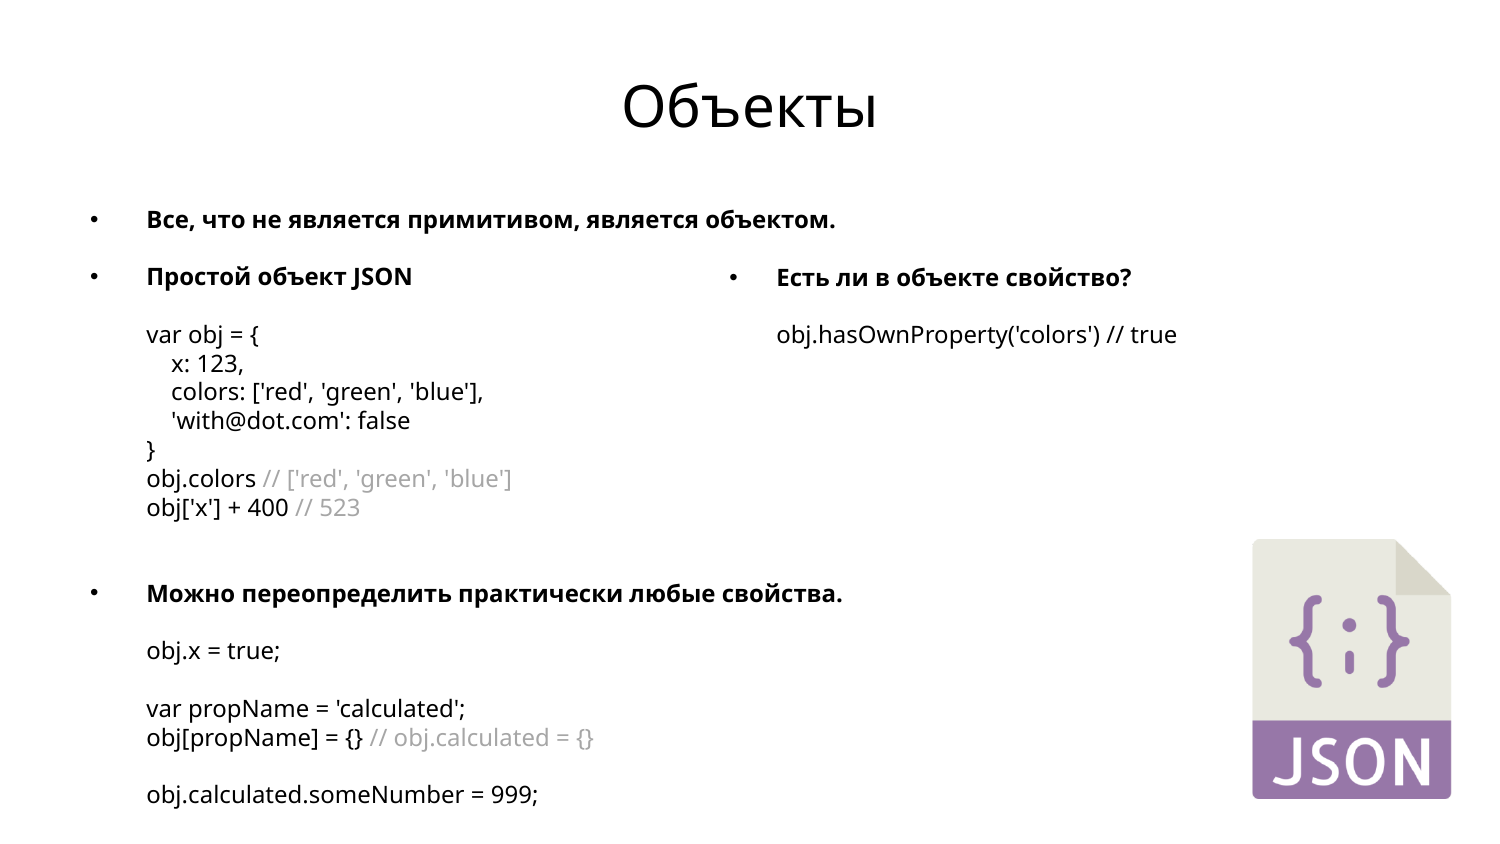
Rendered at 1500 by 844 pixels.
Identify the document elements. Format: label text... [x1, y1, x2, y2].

text_box Есть ли в объекте свойство? obj.hasOwnProperty('colors') // true [714, 254, 1465, 356]
picture [1222, 539, 1481, 799]
title Объекты [75, 33, 1425, 175]
list Все, что не является примитивом, является объектом. Простой объект JSON var obj = { x: 123, colors: ['red', 'green', 'blue'], 'with@dot.com': false } obj.colors // ['red', 'green', 'blue'] obj['x'] + 400 // 523 Можно переопределить практически любые свойства. obj.x = true; var propName = 'calculated'; obj[propName] = {} // obj.calculated = {} obj.calculated.someNumber = 999; [75, 196, 880, 836]
